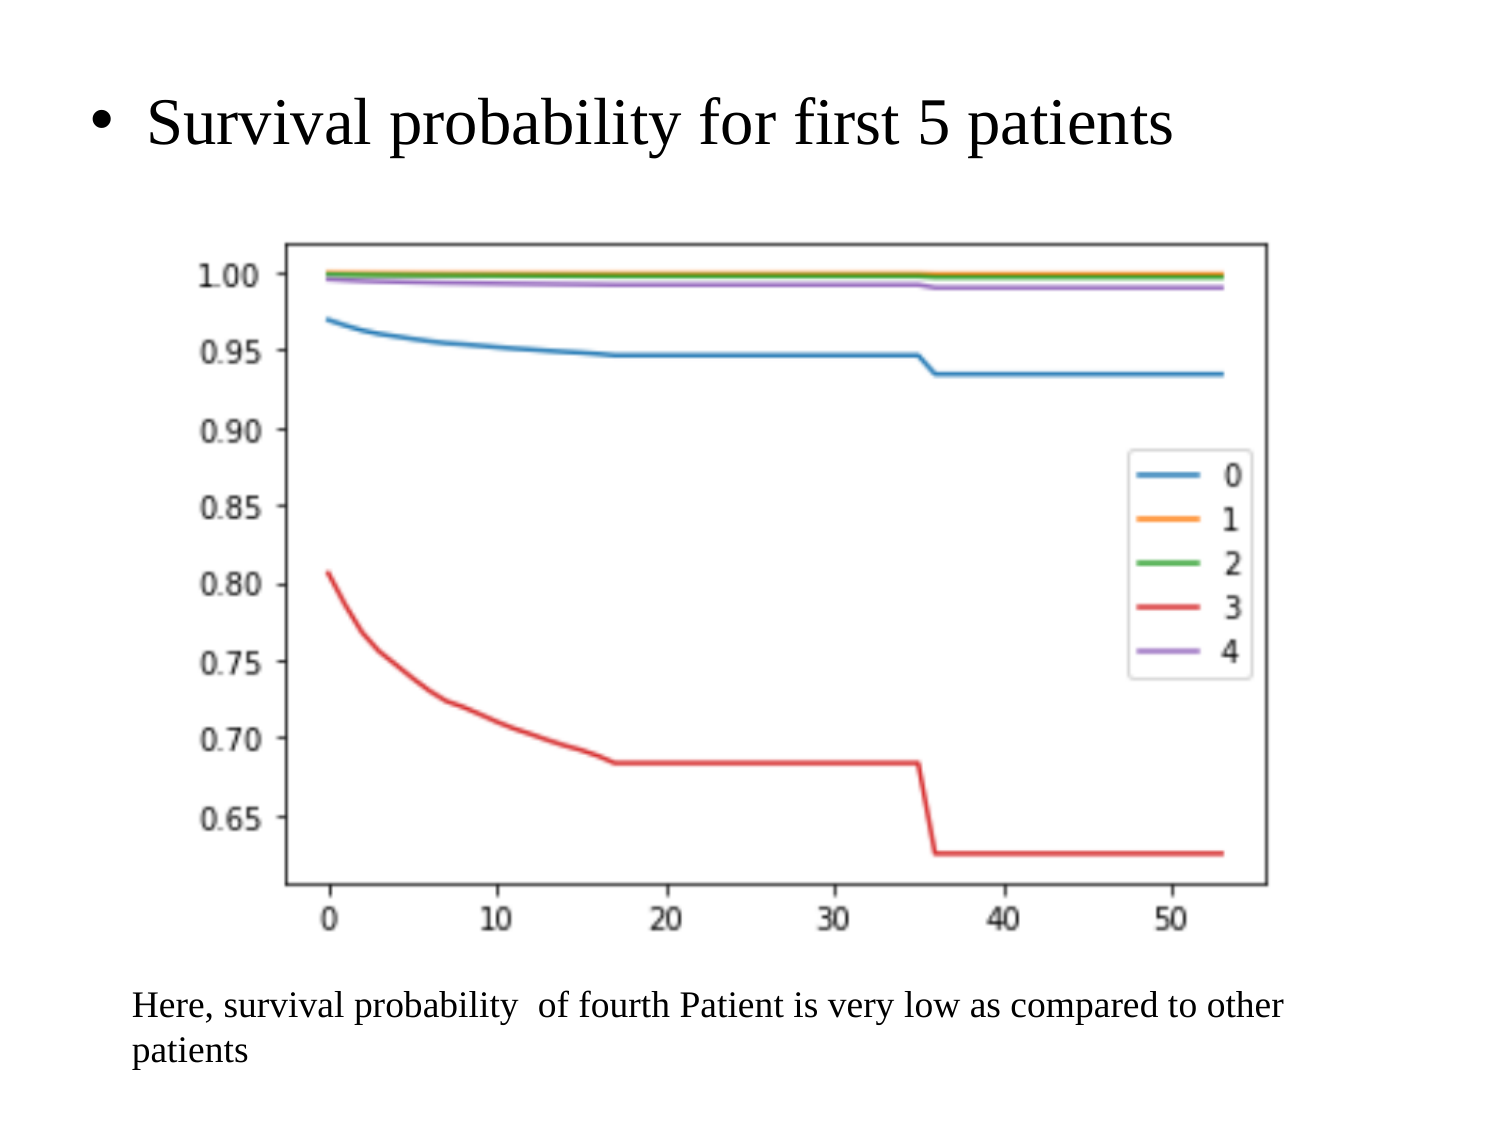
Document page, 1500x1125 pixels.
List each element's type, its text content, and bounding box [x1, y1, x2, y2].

list Survival probability for first 5 patients [75, 70, 1425, 1005]
text_box Here, survival probability of fourth Patient is very low as compared to other patients [117, 972, 1418, 1078]
picture [128, 210, 1455, 968]
